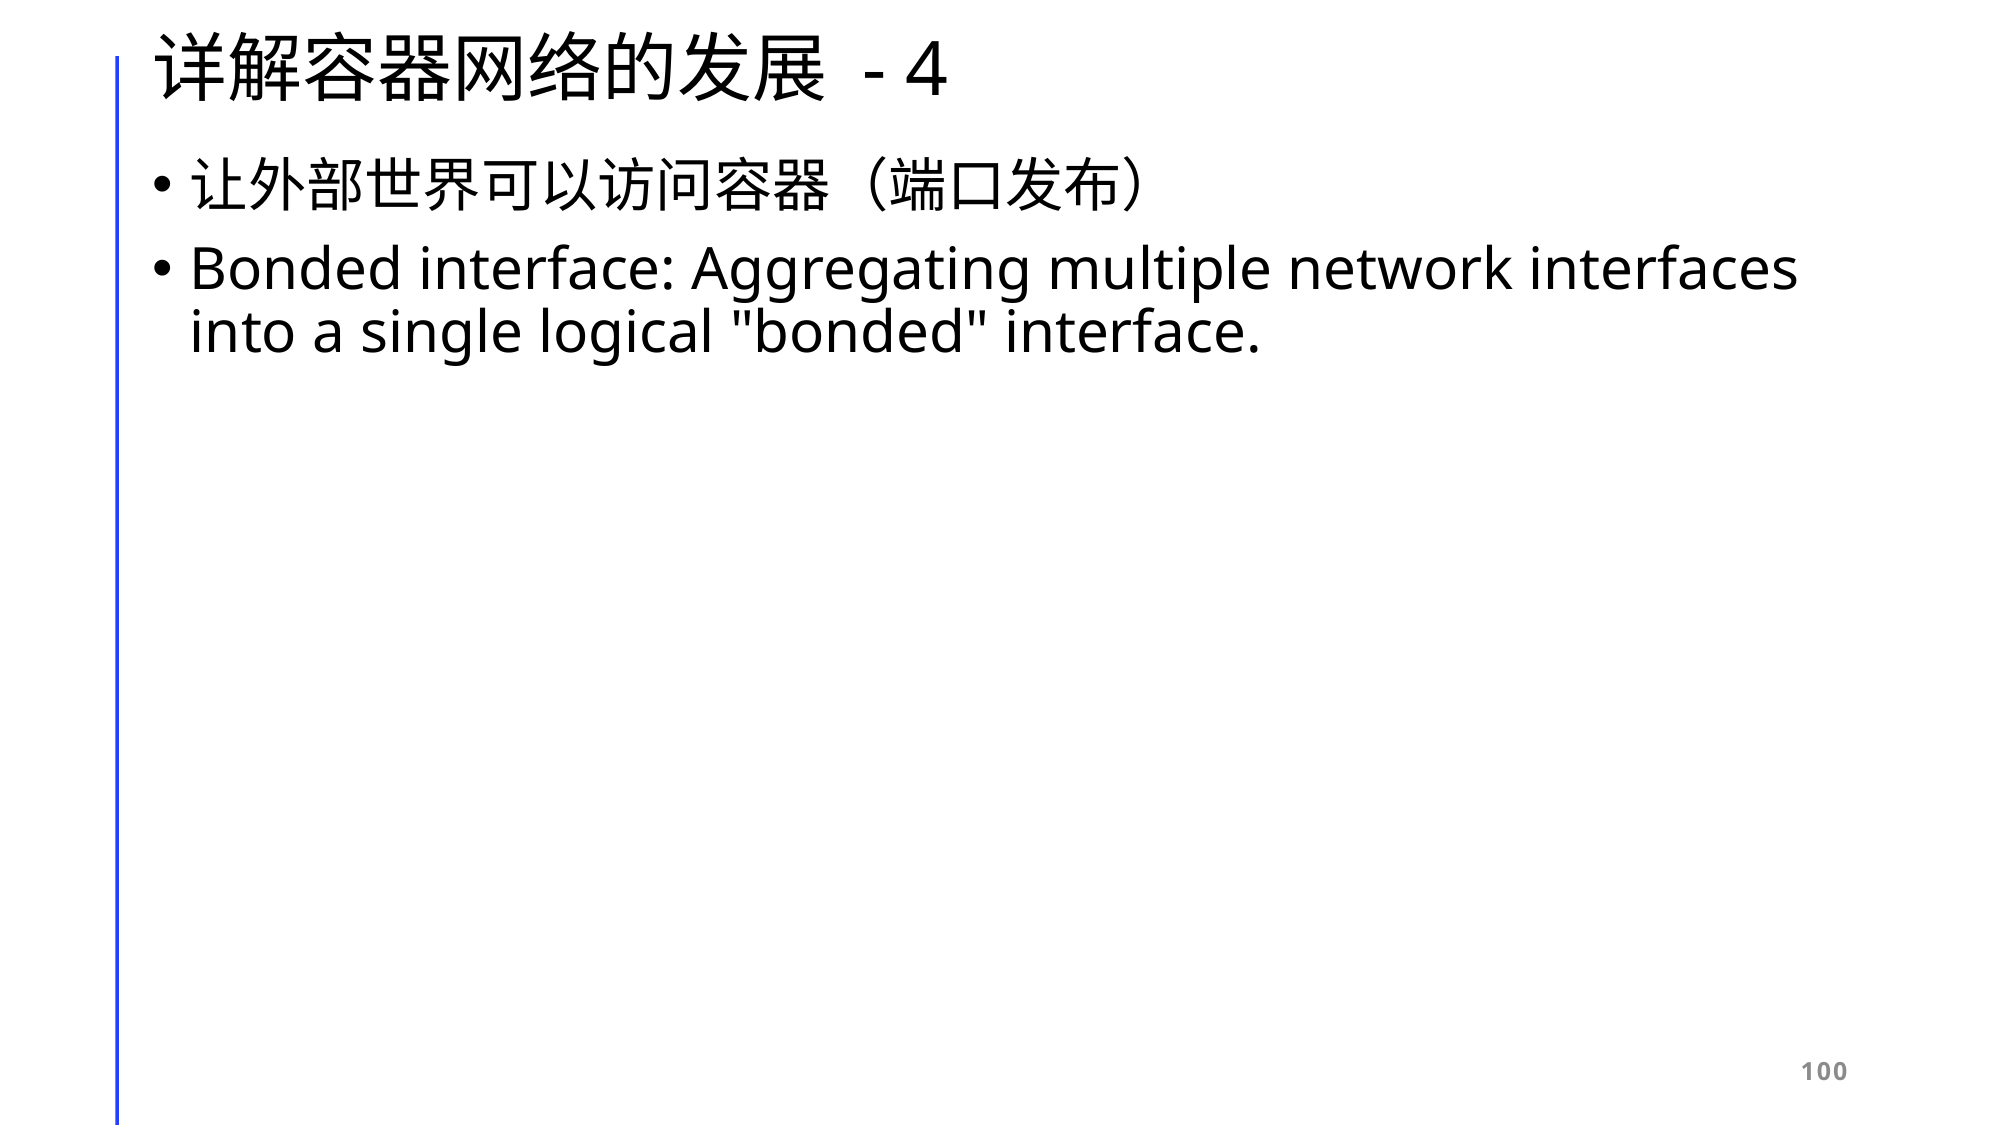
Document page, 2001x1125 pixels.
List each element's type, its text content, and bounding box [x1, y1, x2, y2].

slide_number 100 [1412, 1042, 1863, 1103]
title 详解容器网络的发展 - 4 [137, 45, 1863, 98]
list 让外部世界可以访问容器（端口发布） Bonded interface: Aggregating multiple network interfaces into a single logical "bonded" interface. [137, 148, 1863, 1014]
